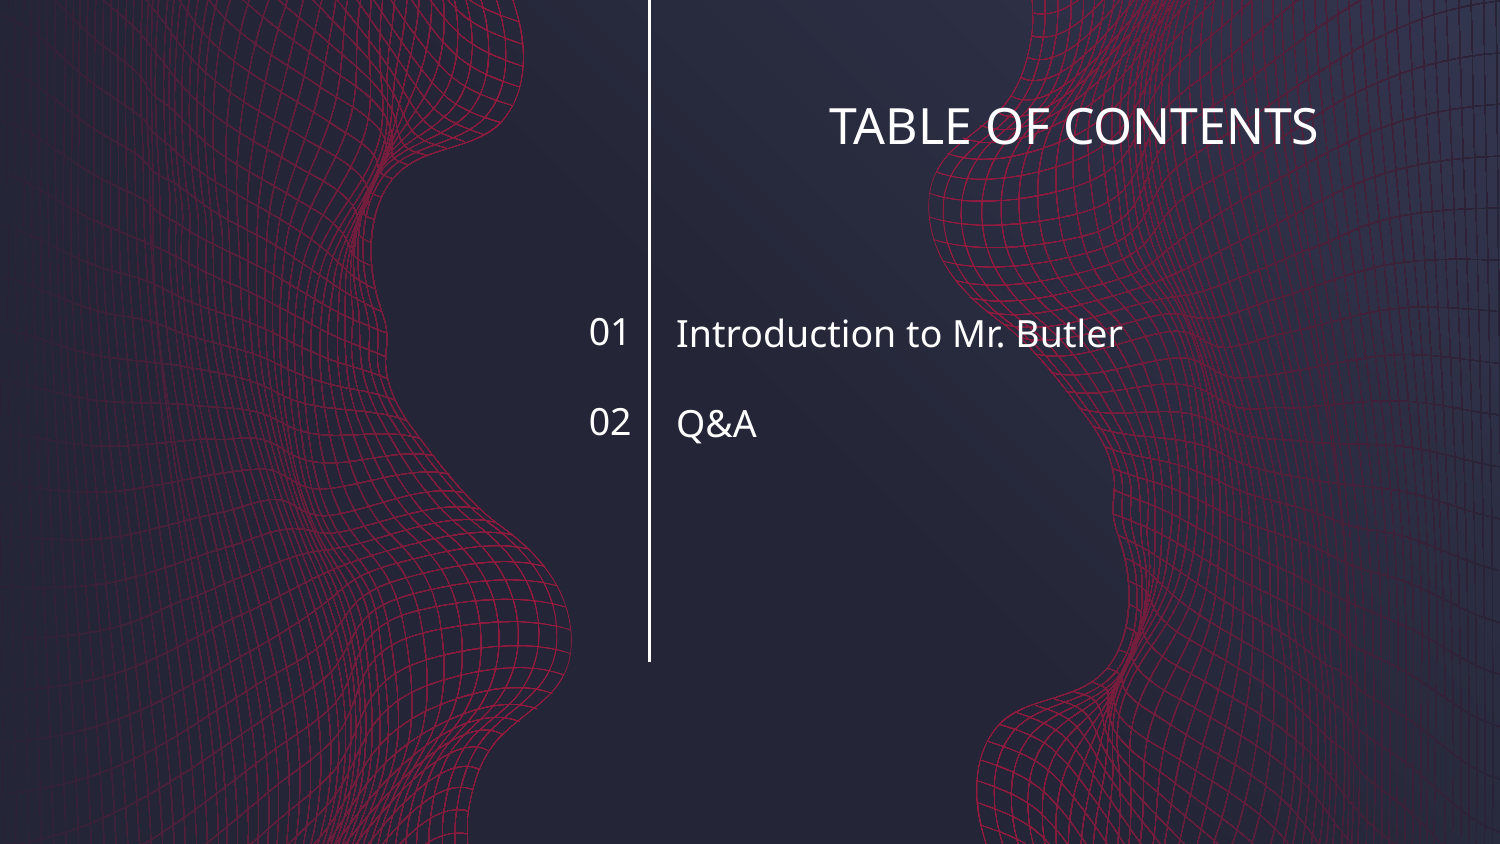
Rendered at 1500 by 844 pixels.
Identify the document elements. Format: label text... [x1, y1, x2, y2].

title TABLE OF CONTENTS [618, 46, 1335, 202]
title 01 02 [444, 293, 647, 368]
subtitle Introduction to Mr. Butler Q&A [661, 367, 1247, 460]
